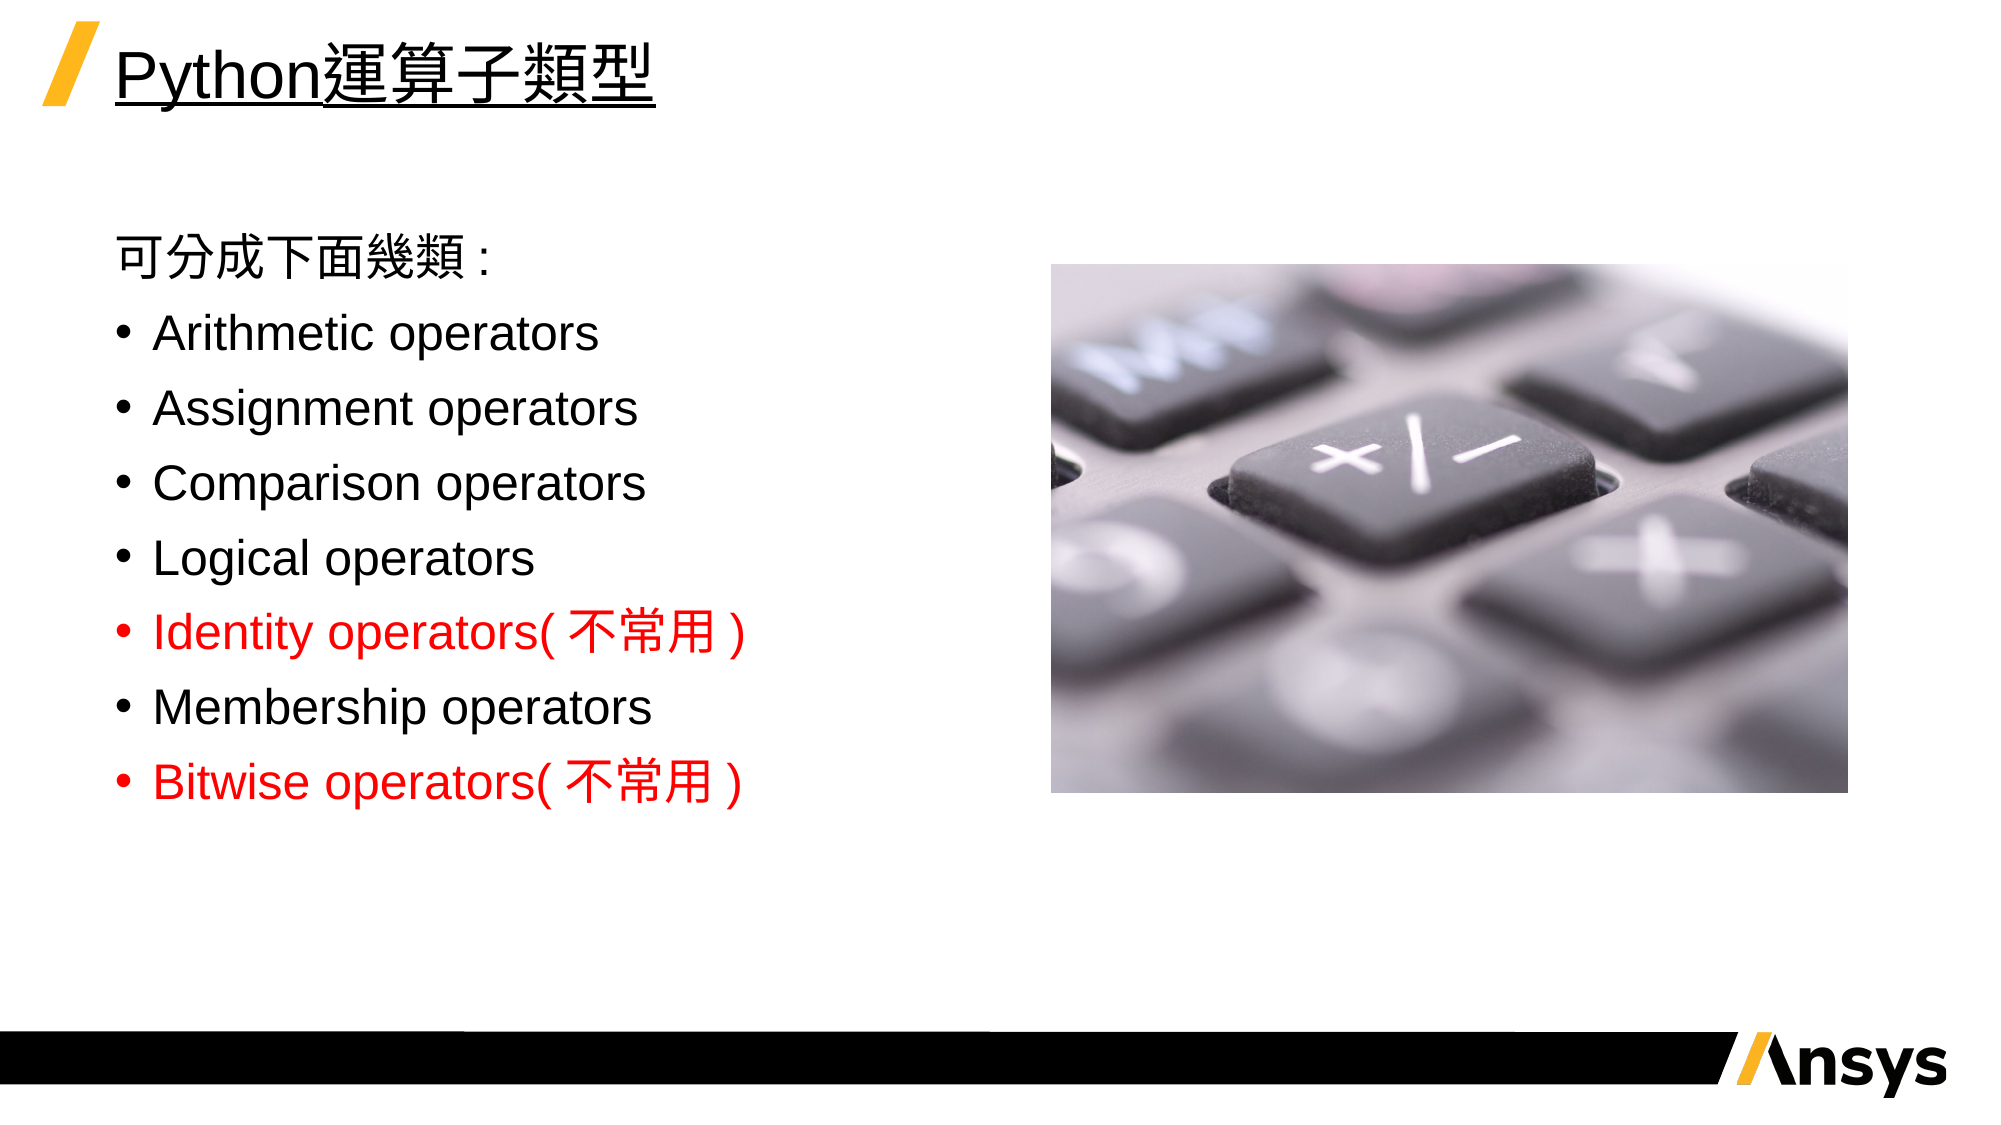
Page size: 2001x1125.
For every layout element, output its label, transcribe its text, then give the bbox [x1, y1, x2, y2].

title Python運算子類型 [99, 24, 1900, 164]
picture [1051, 264, 1848, 793]
list 可分成下面幾類: Arithmetic operators Assignment operators Comparison operators Logical operators Identity operators(不常用) Membership operators Bitwise operators(不常用) [99, 224, 1950, 1007]
